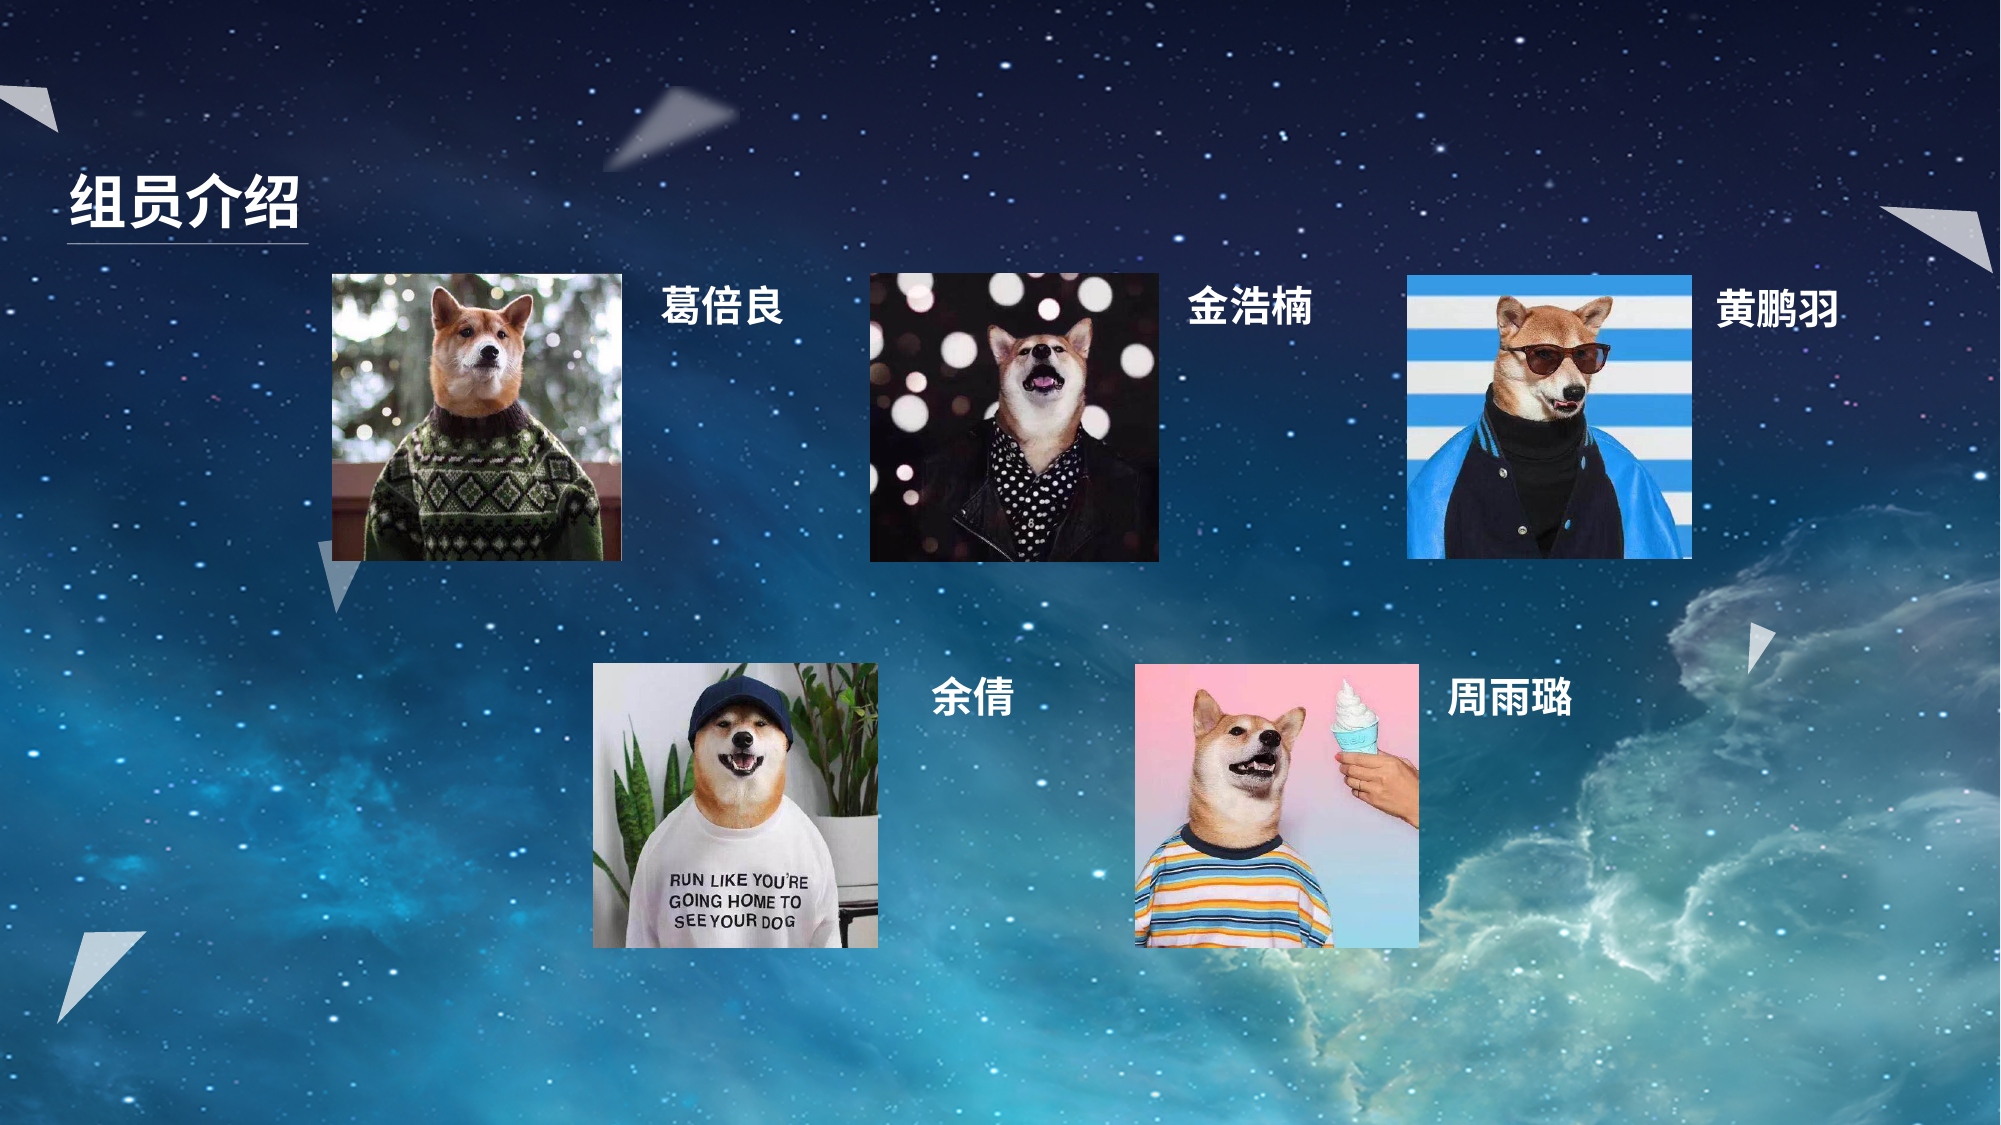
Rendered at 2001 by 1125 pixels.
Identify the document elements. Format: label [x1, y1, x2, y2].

picture [593, 662, 879, 948]
picture [331, 273, 622, 562]
text_box [0, 77, 2000, 1028]
picture [870, 273, 1159, 562]
picture [1407, 275, 1692, 560]
picture [1135, 664, 1419, 948]
picture [0, 0, 2001, 1125]
